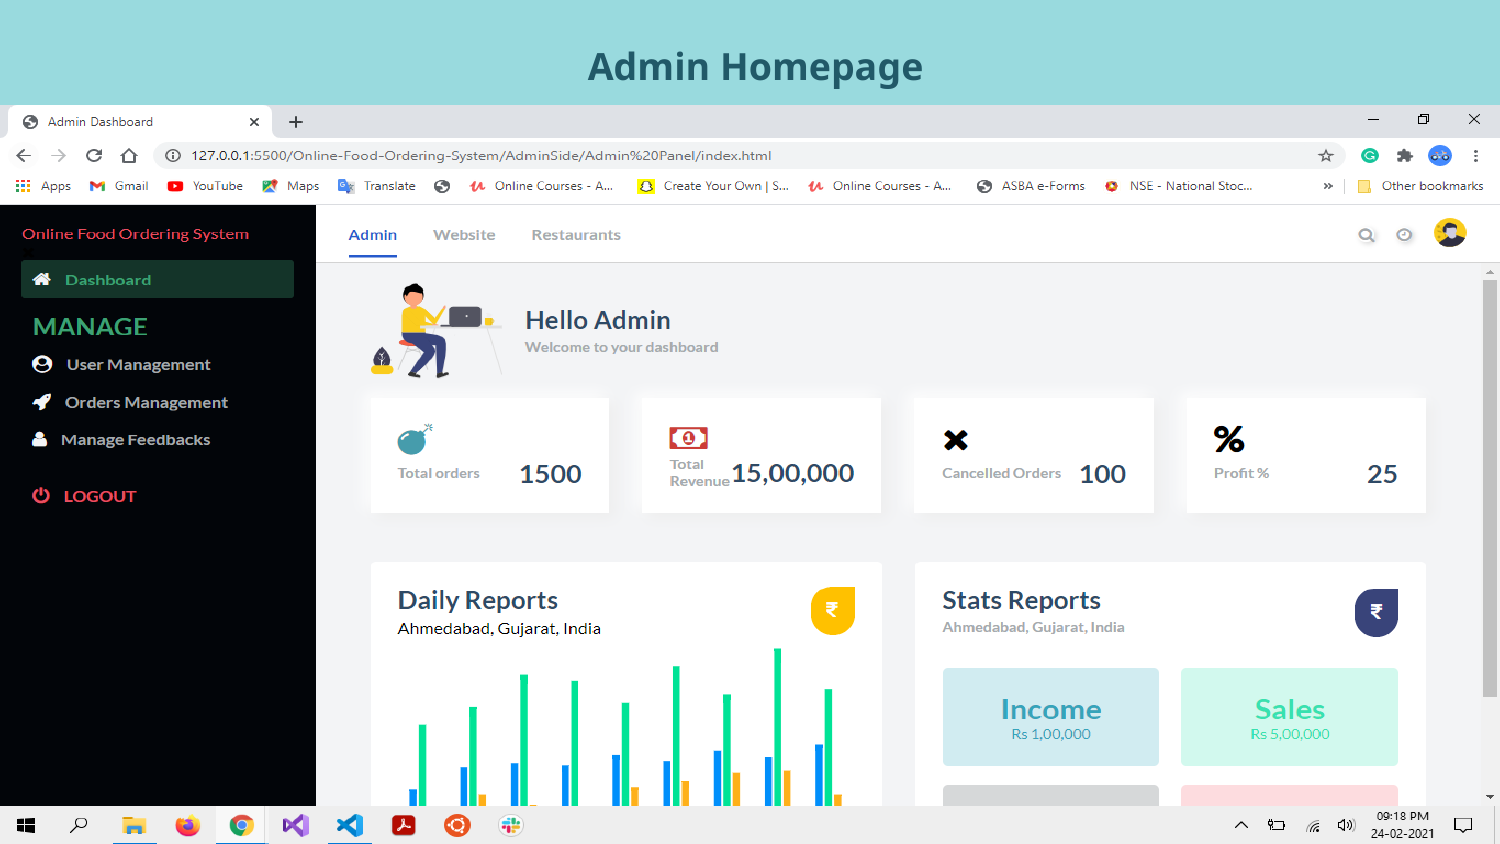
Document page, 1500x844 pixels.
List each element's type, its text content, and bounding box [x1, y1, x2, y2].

text_box Admin Homepage [234, 35, 1278, 95]
picture [0, 0, 1500, 844]
